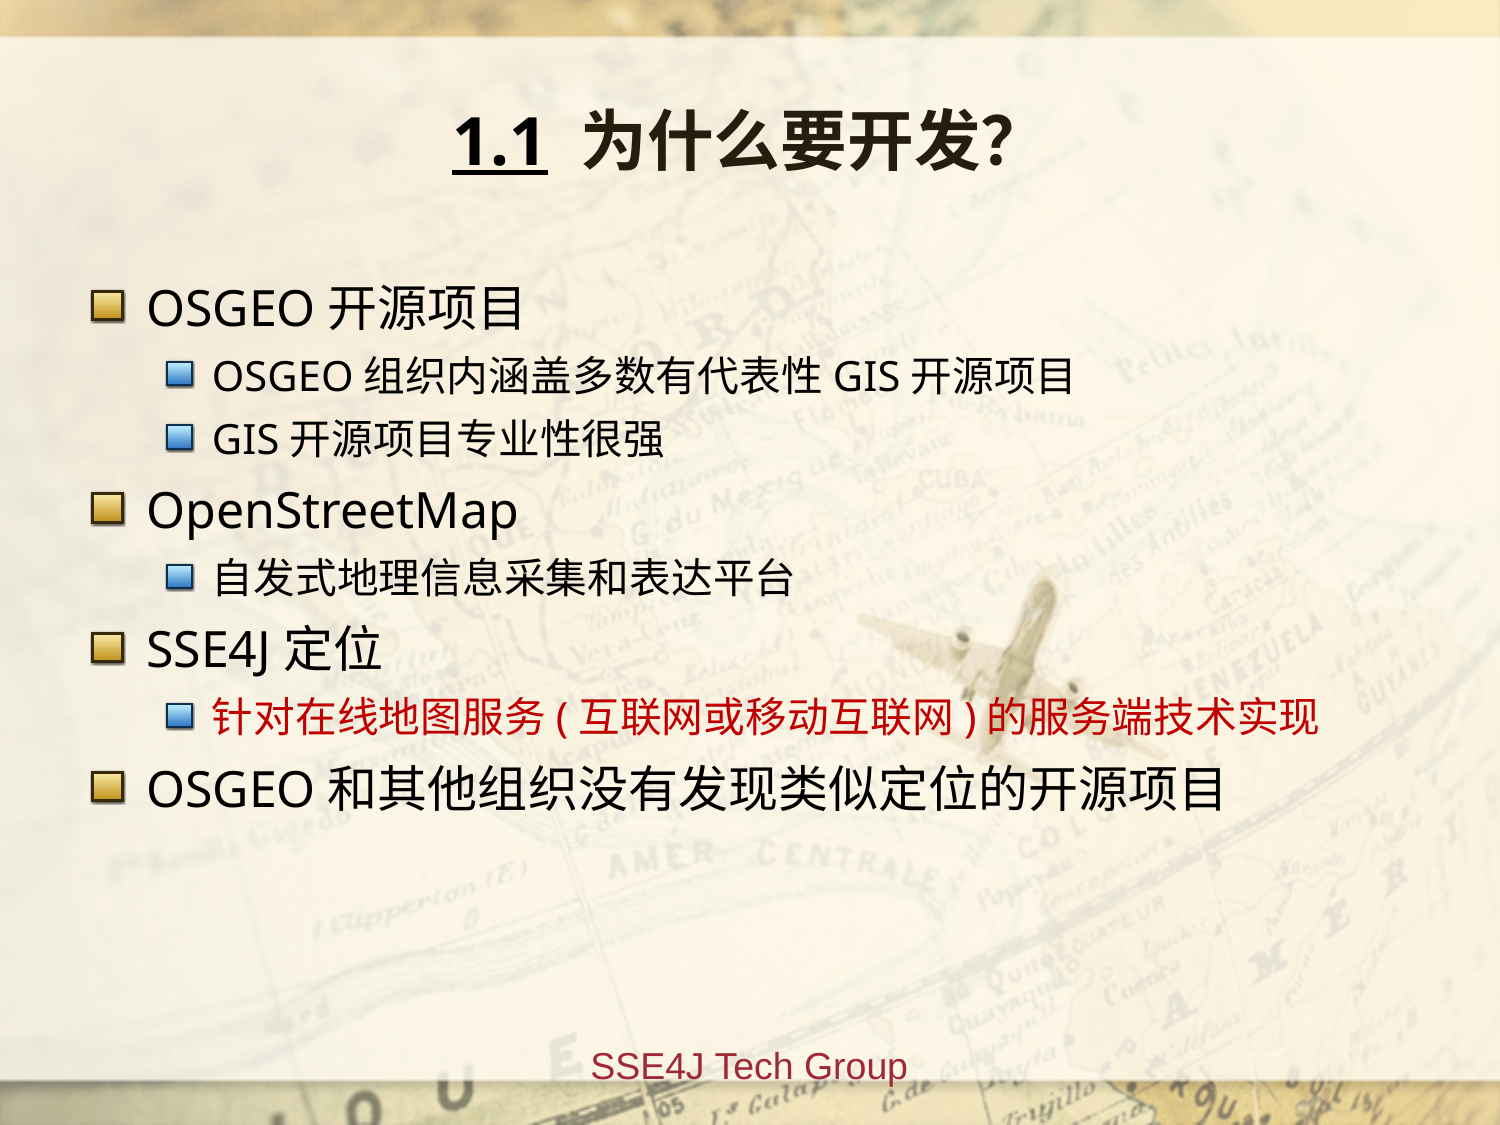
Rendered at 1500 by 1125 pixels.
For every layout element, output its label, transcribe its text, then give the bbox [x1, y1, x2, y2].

title 1.1 为什么要开发？ [75, 45, 1425, 233]
list OSGEO开源项目 OSGEO组织内涵盖多数有代表性GIS开源项目 GIS开源项目专业性很强 OpenStreetMap 自发式地理信息采集和表达平台 SSE4J定位 针对在线地图服务(互联网或移动互联网)的服务端技术实现 OSGEO和其他组织没有发现类似定位的开源项目 [74, 262, 1426, 1006]
picture [0, 0, 1500, 1125]
